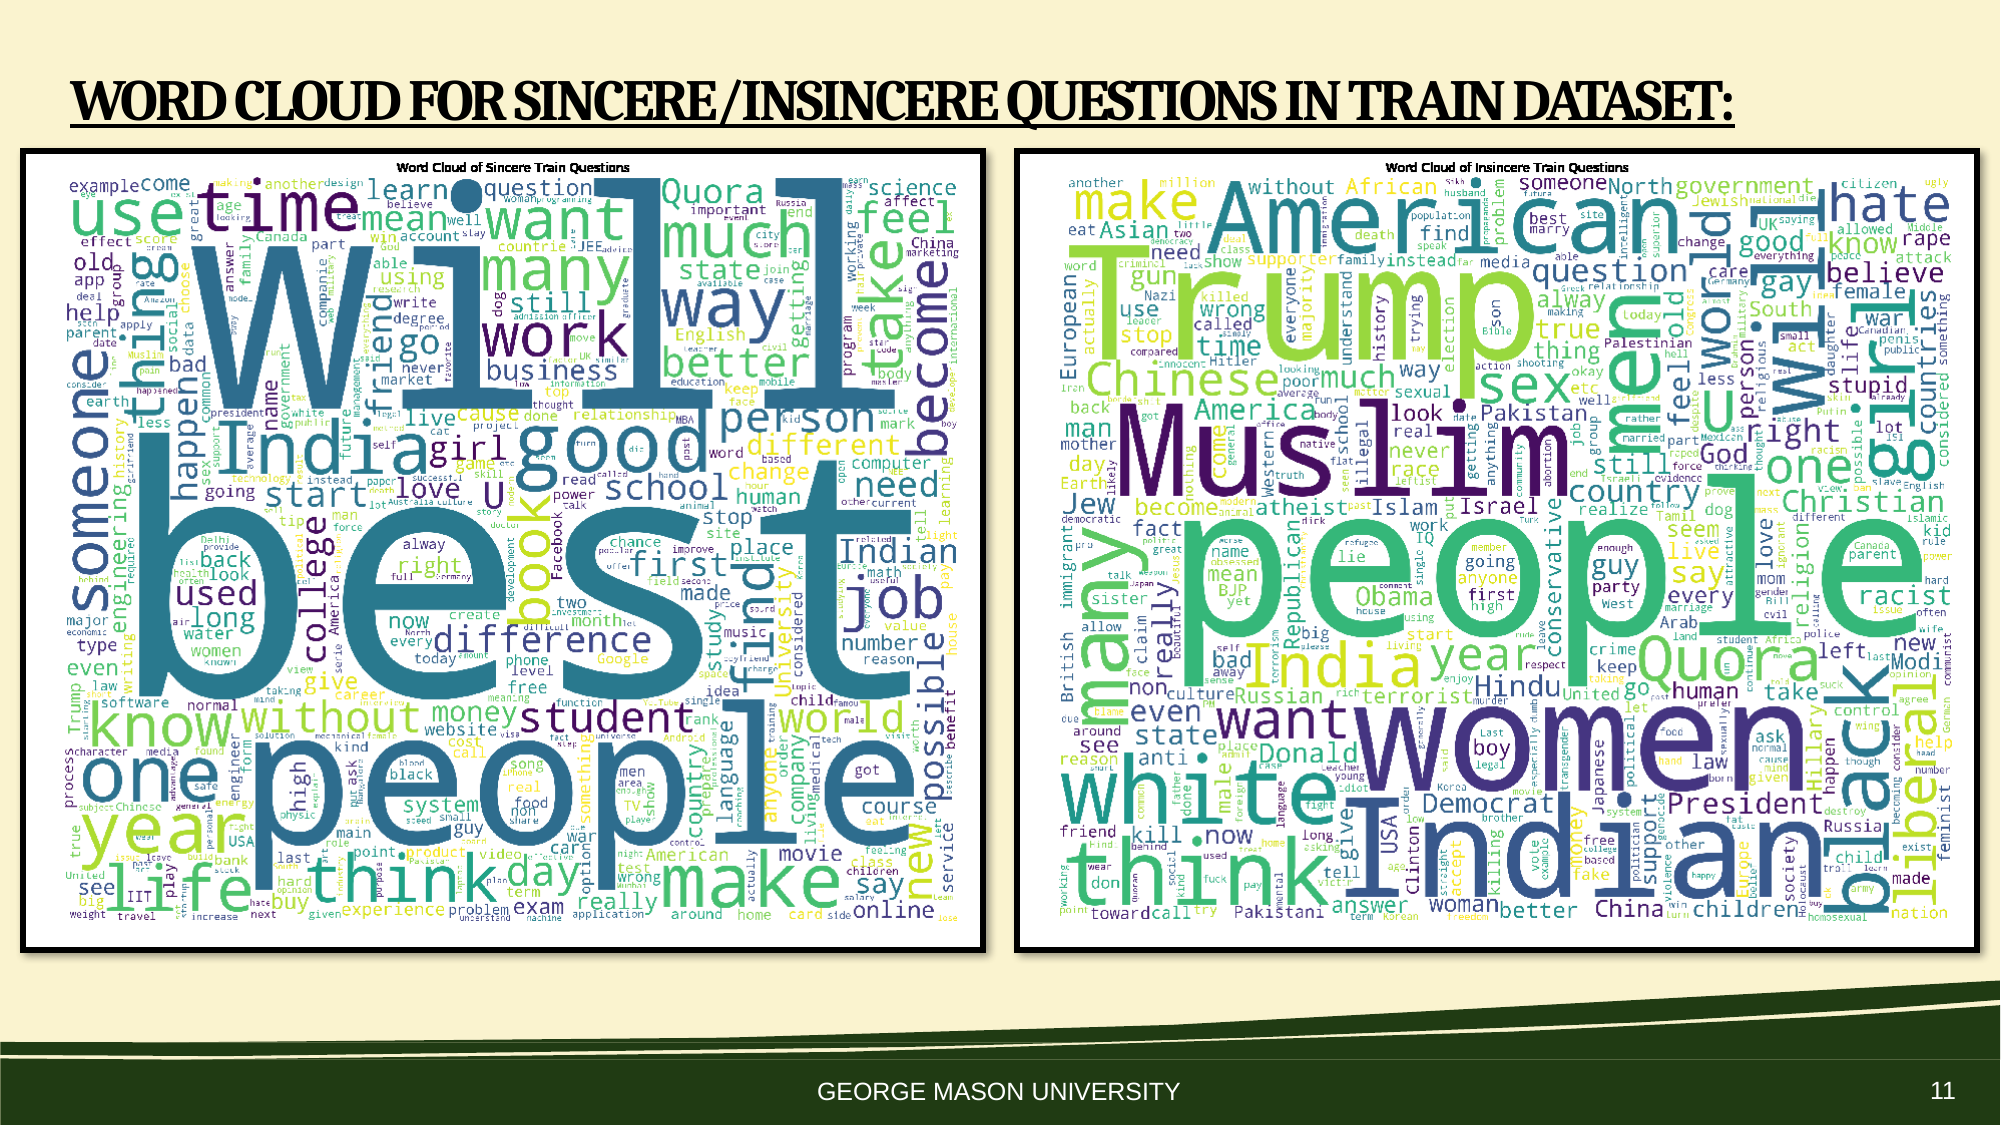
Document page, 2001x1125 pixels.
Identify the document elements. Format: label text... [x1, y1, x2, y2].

title WORD CLOUD FOR SINCERE/INSINCERE QUESTIONS IN TRAIN DATASET: [69, 61, 1955, 137]
picture [1020, 154, 1975, 947]
slide_number 11 [1925, 1076, 1975, 1105]
picture [25, 154, 980, 947]
text_box GEORGE MASON UNIVERSITY [815, 1077, 1186, 1105]
